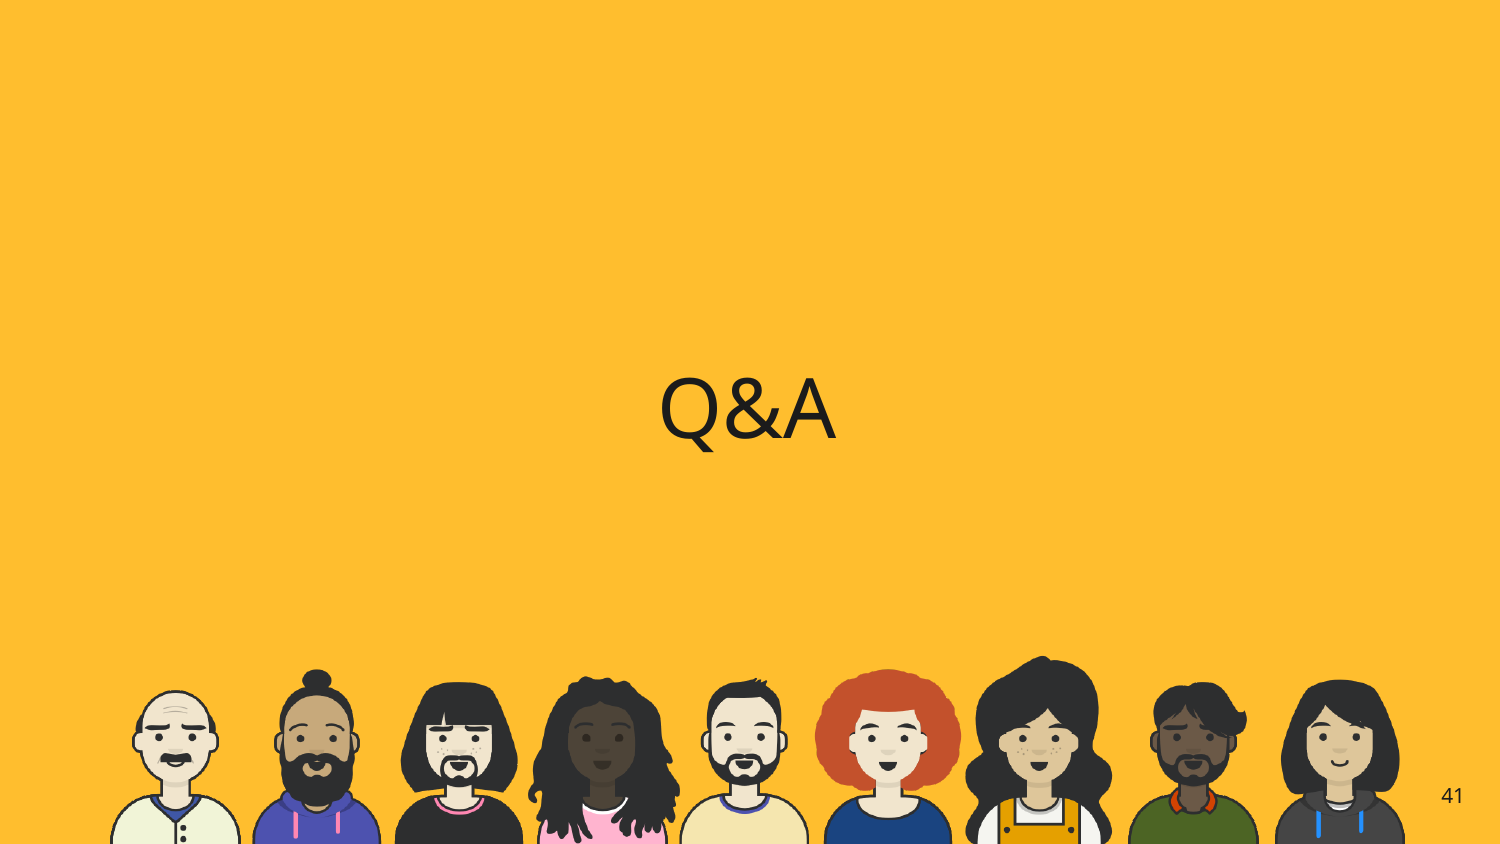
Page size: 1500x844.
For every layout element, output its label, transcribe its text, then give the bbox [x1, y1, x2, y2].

title Q&A [48, 336, 1446, 475]
picture [91, 610, 1424, 844]
slide_number 41 [1389, 764, 1480, 830]
